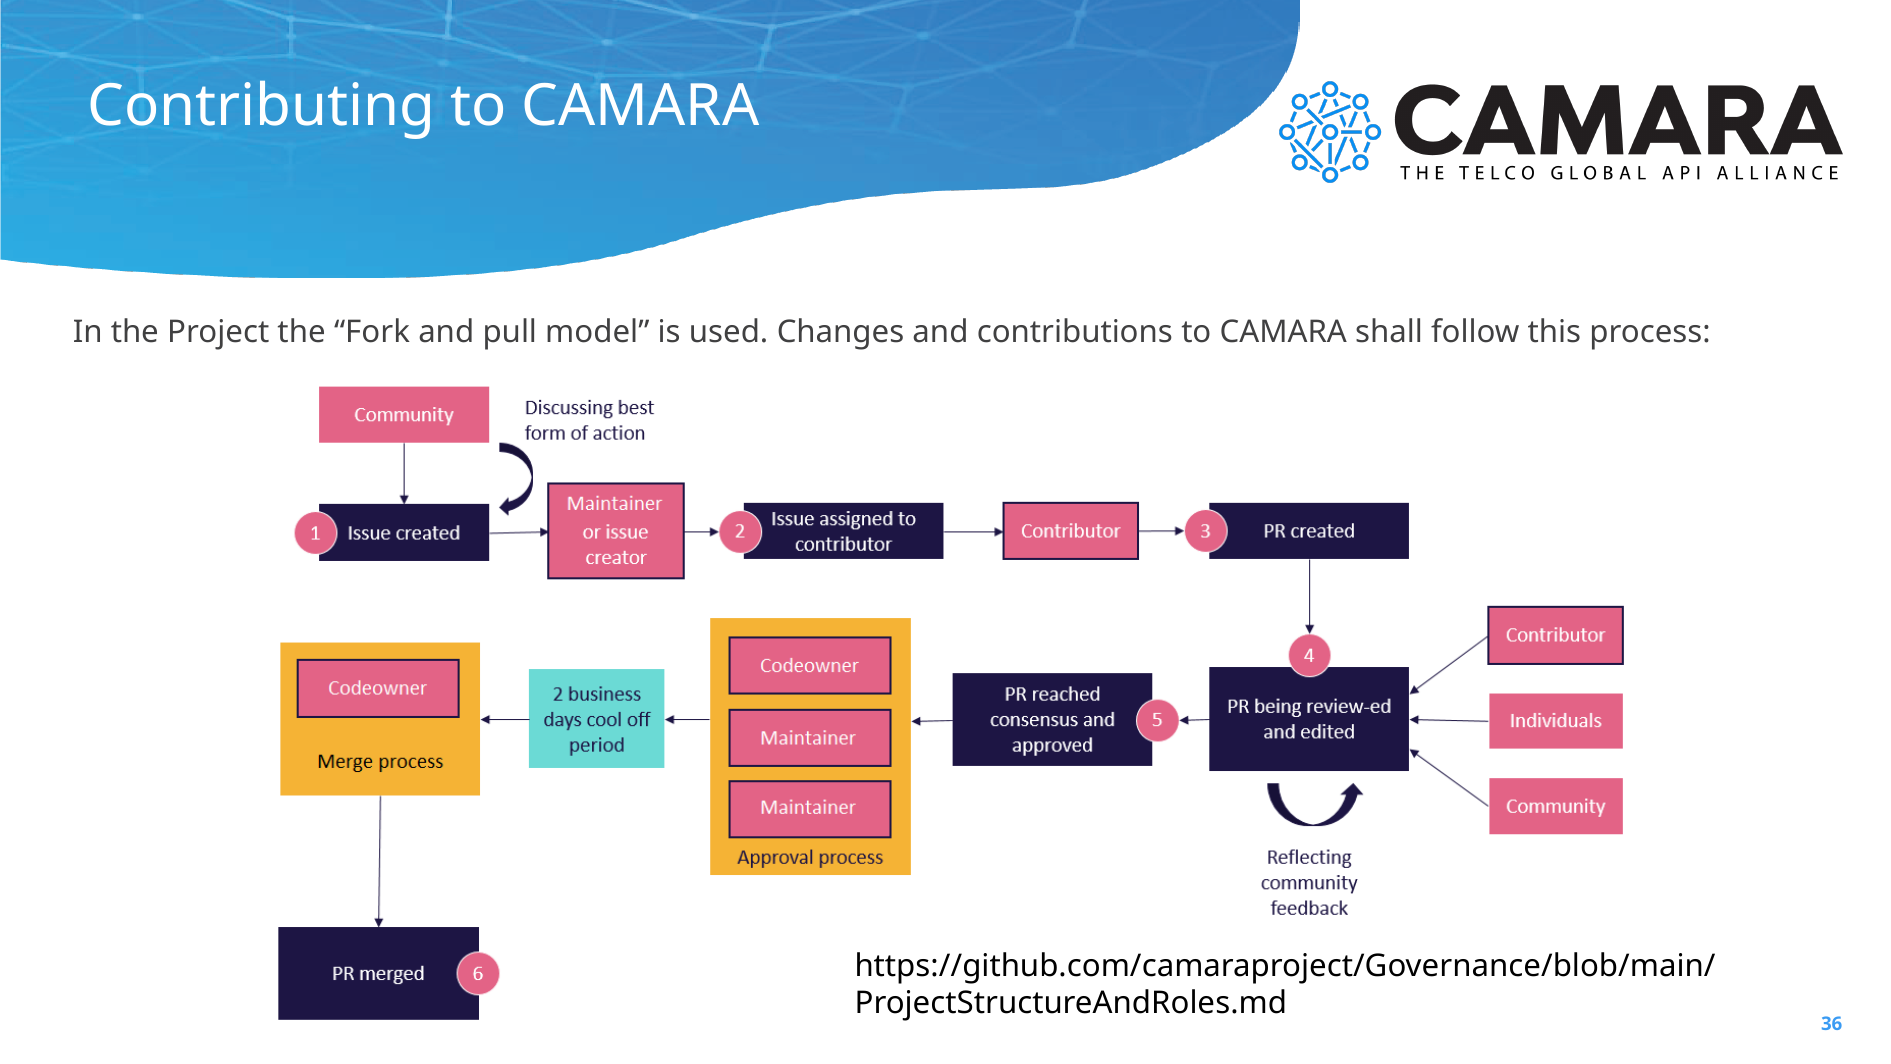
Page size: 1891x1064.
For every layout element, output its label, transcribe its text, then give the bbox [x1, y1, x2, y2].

picture [0, 0, 1300, 278]
list In the Project the “Fork and pull model” is used. Changes and contributions to CAMARA shall follow this process: [72, 310, 1869, 355]
title Contributing to CAMARA [72, 67, 1869, 197]
picture [259, 354, 1631, 1029]
text_box https://github.com/camaraproject/Governance/blob/main/ProjectStructureAndRoles.md [1635, 937, 1777, 1028]
